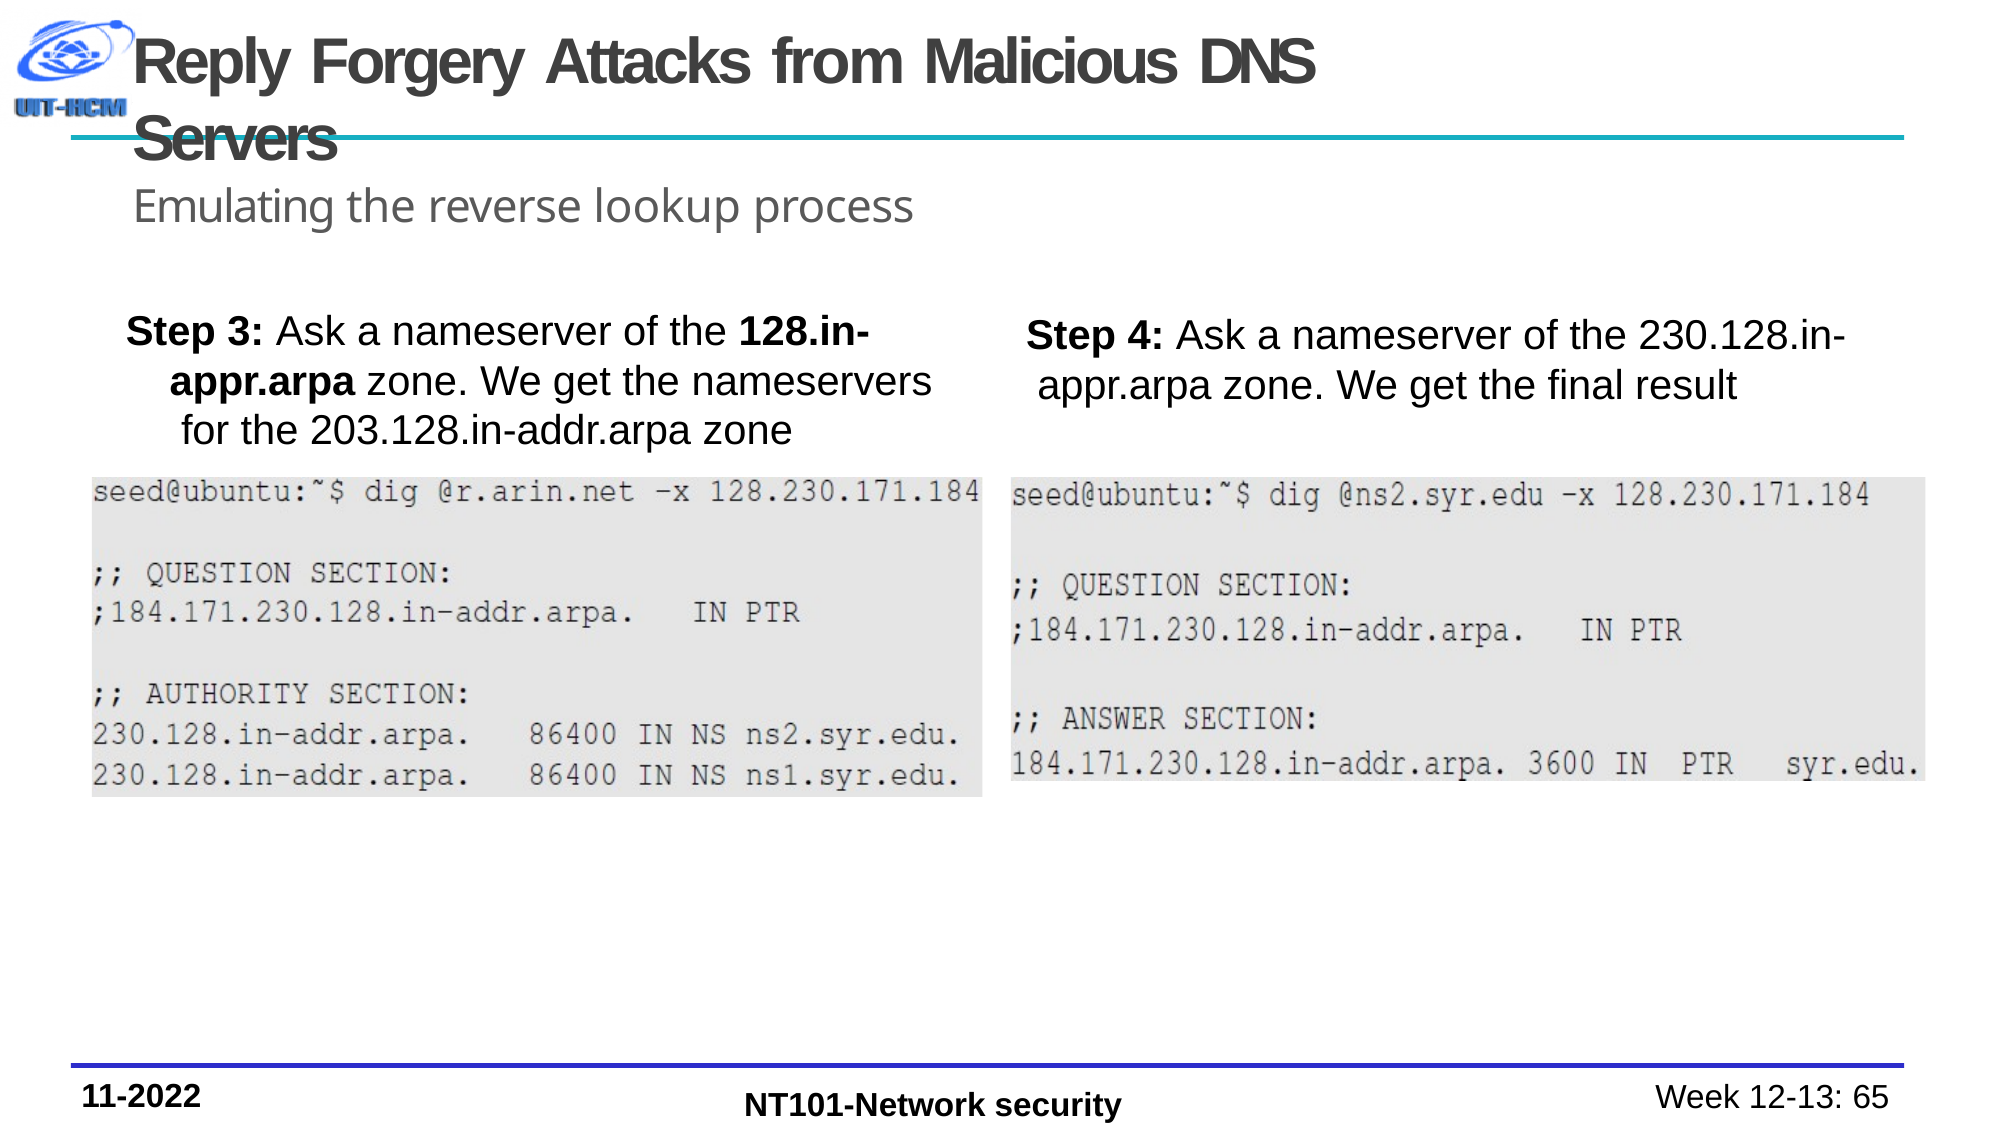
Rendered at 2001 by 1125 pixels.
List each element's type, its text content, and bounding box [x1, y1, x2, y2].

text_box Step 3: Ask a nameserver of the 128.in- appr.arpa zone. We get the nameservers for the 203.128.in-addr.arpa zone [123, 301, 937, 454]
text_box [1010, 477, 1926, 781]
title Reply Forgery Attacks from Malicious DNS Servers Emulating the reverse lookup process [130, 10, 1468, 233]
text_box [91, 477, 983, 797]
text_box Step 4: Ask a nameserver of the 230.128.in- appr.arpa zone. We get the final result [1023, 305, 1849, 408]
picture [0, 8, 150, 127]
